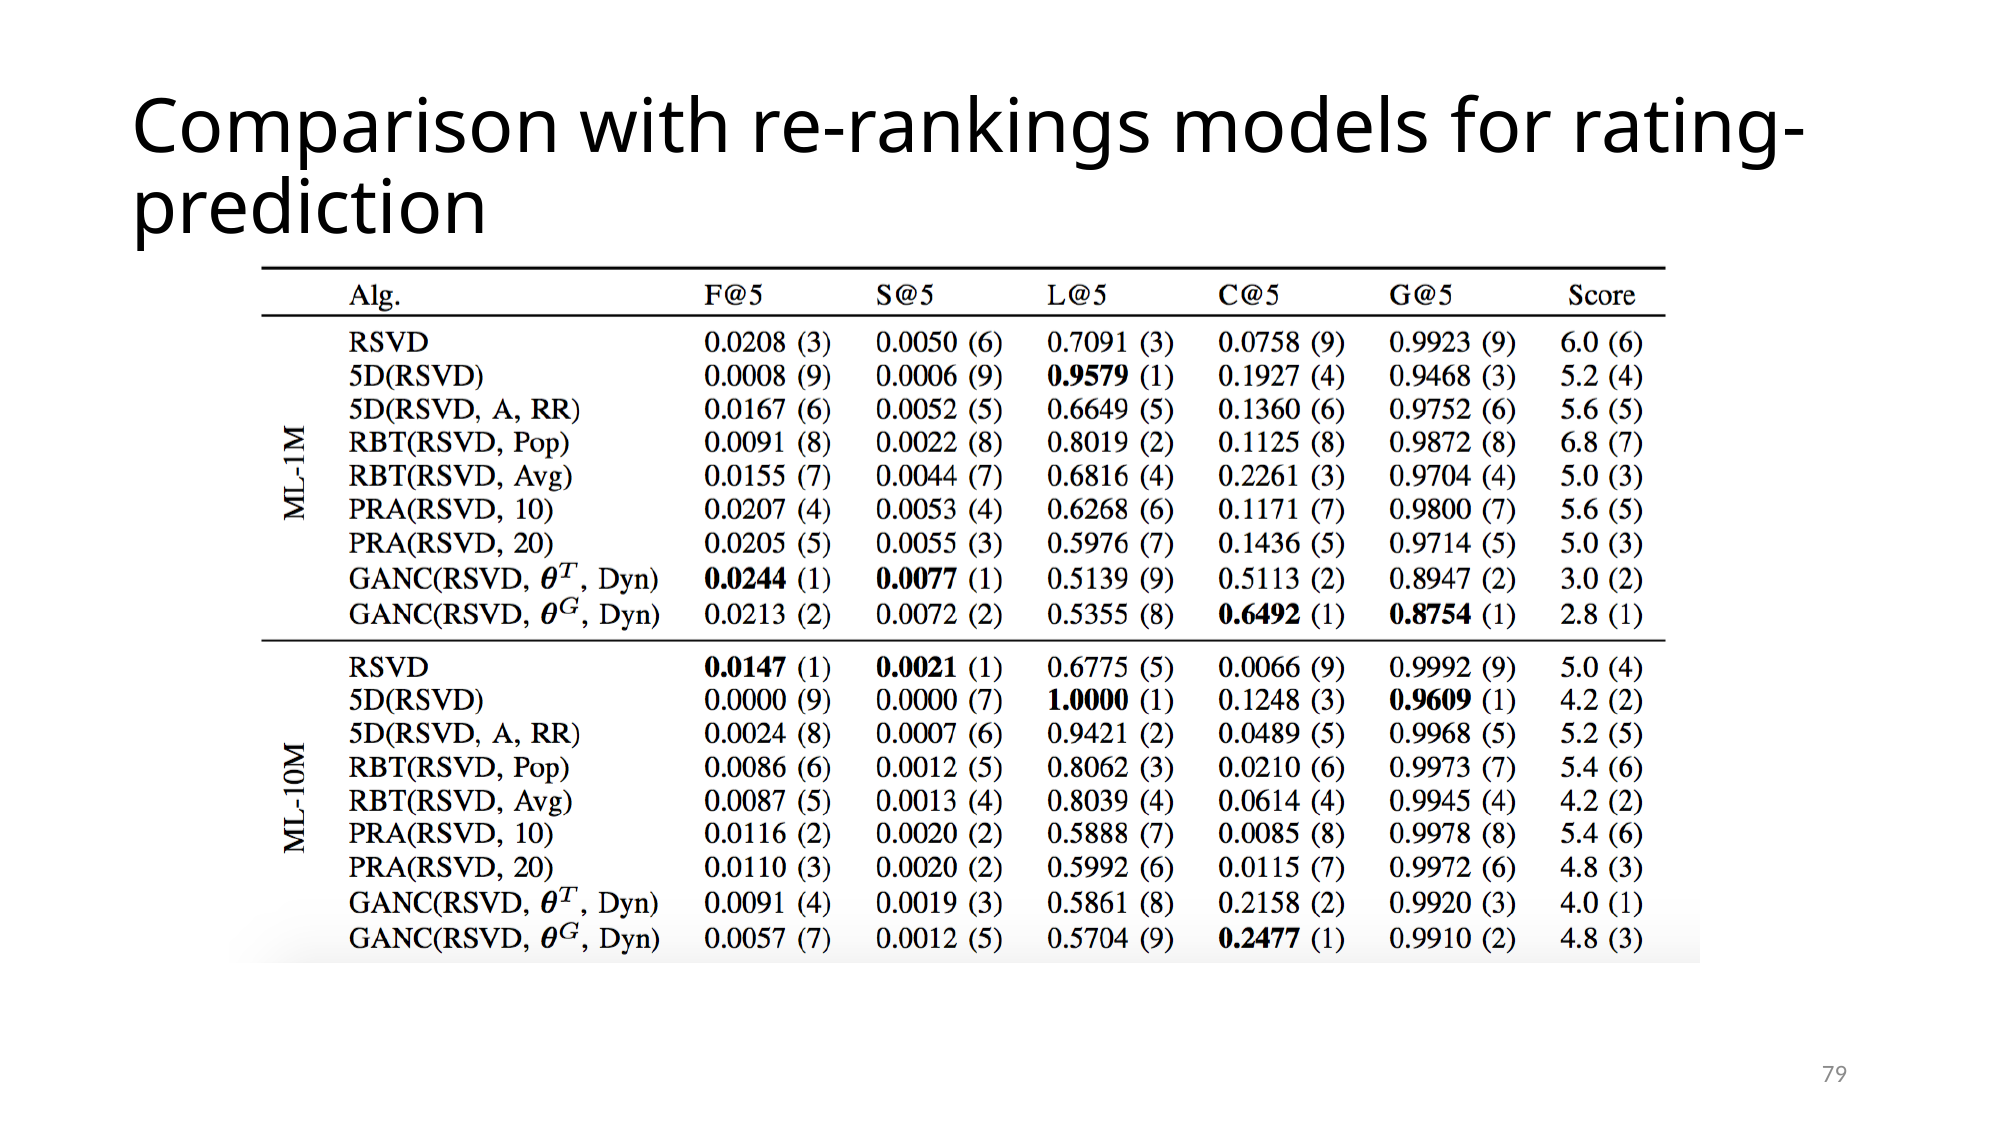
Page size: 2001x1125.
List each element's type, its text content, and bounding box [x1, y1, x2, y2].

slide_number 79 [1412, 1042, 1863, 1103]
title Comparison with re-rankings models for rating-prediction [116, 59, 1911, 278]
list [229, 240, 1700, 963]
